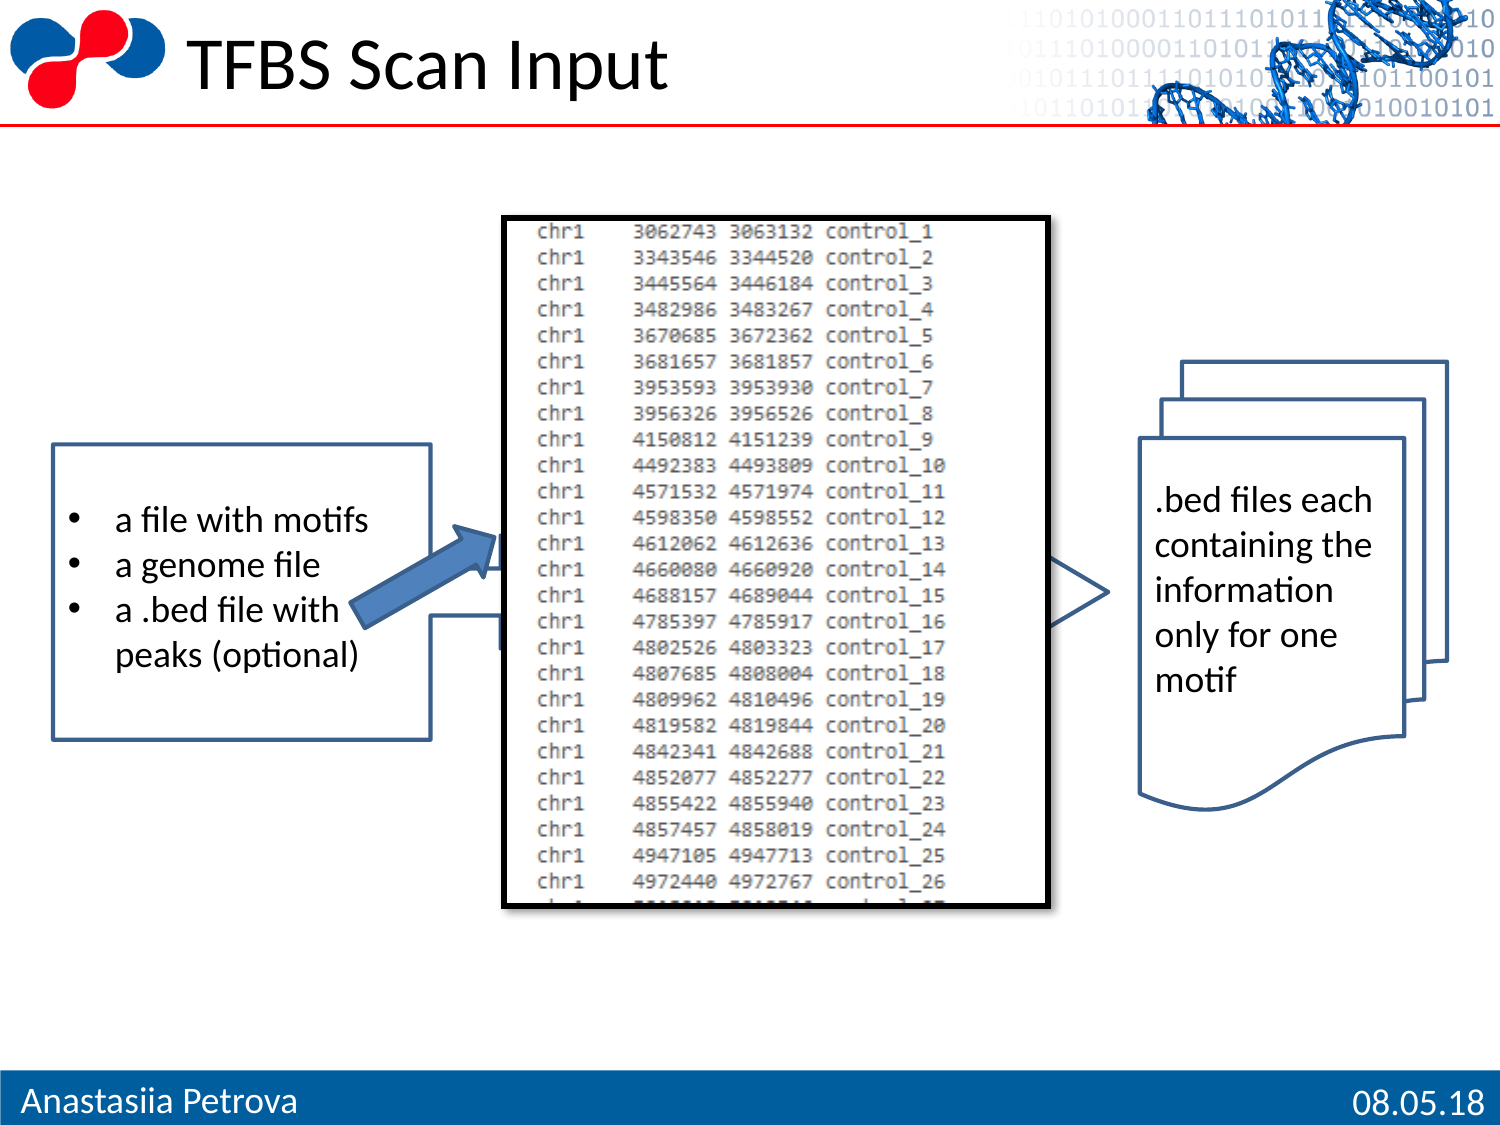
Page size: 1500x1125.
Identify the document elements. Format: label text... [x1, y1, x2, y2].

picture [0, 8, 175, 110]
text_box .bed files each containing the information only for one motif [1139, 467, 1400, 708]
text_box [1137, 359, 1450, 812]
text_box [348, 524, 497, 631]
list TFBS Scan Input [171, 7, 1010, 102]
text_box [50, 442, 500, 742]
picture [507, 220, 1046, 904]
picture [986, 0, 1500, 124]
text_box [1061, 561, 1111, 623]
